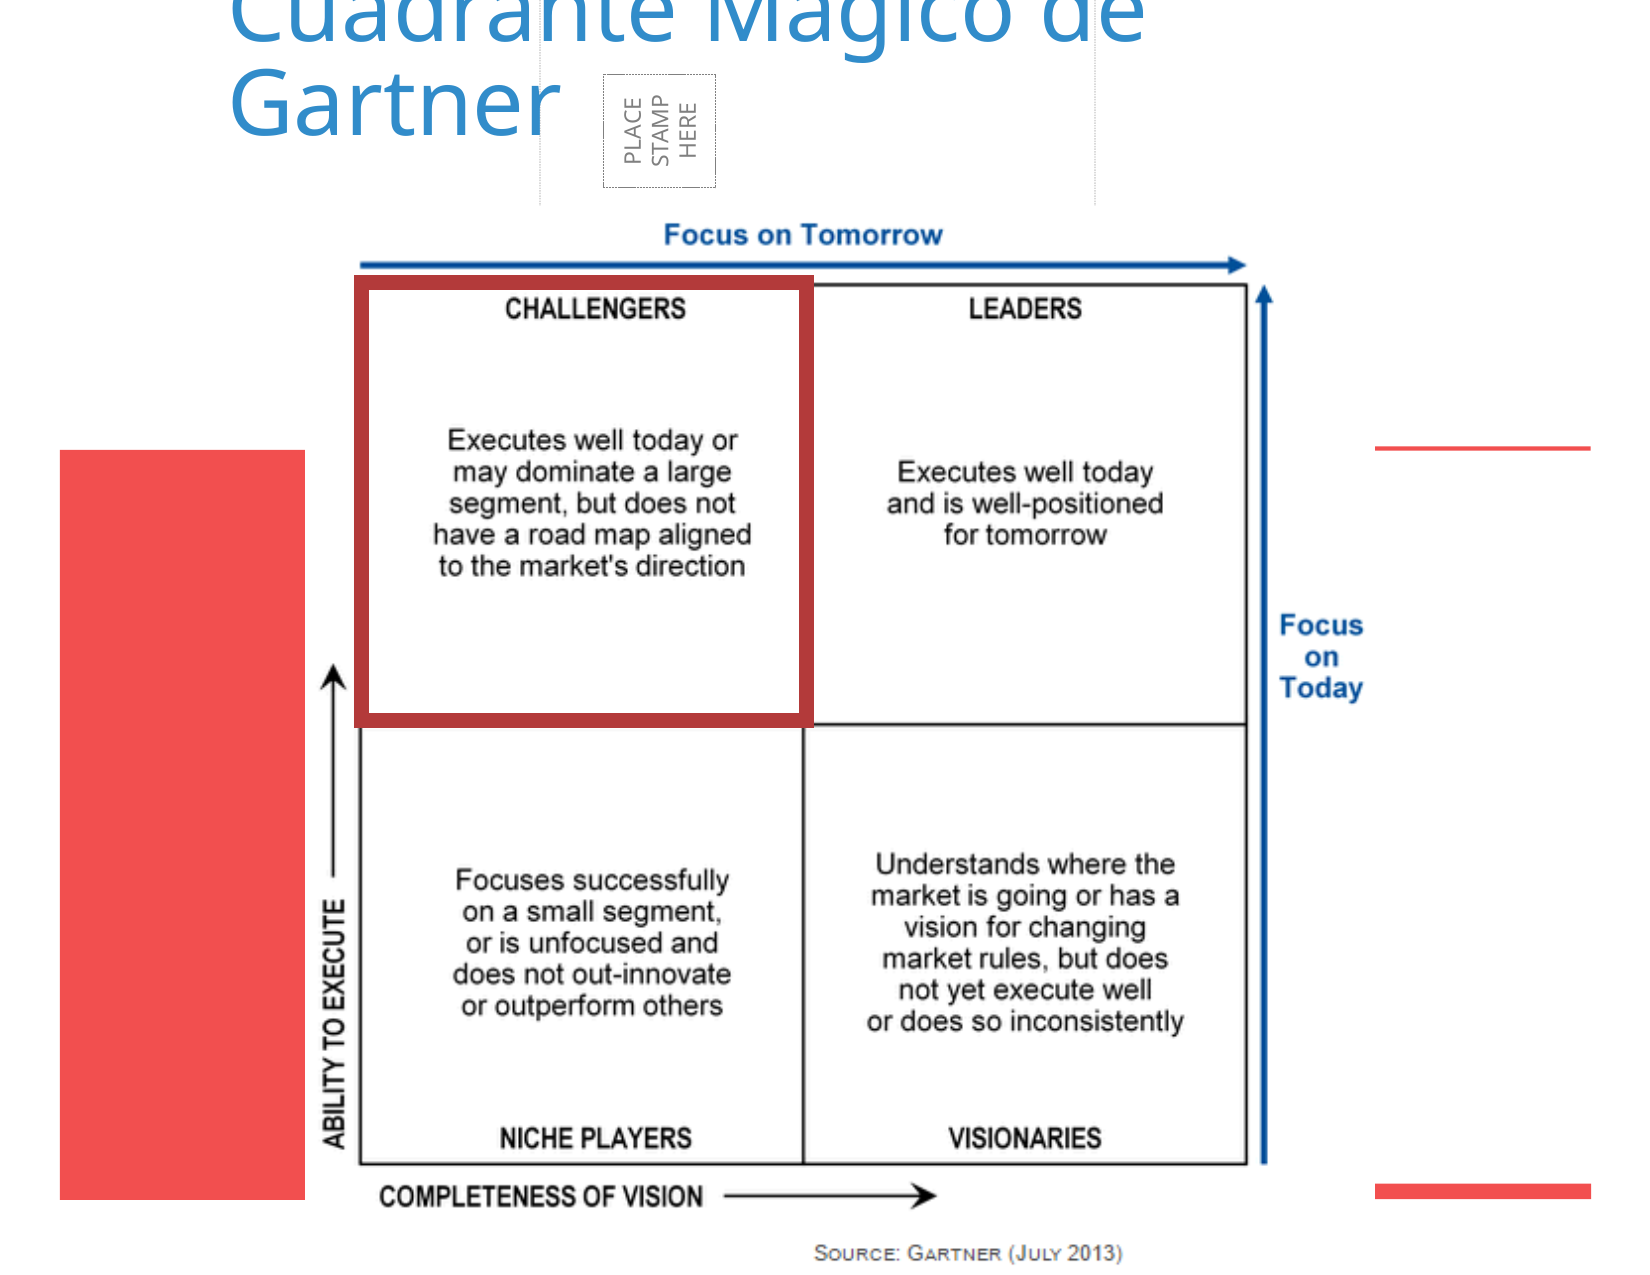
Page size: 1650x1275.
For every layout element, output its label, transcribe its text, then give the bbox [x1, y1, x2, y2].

picture [304, 206, 1376, 1275]
text_box Cuadrante Mágico de Gartner [227, 0, 1453, 121]
